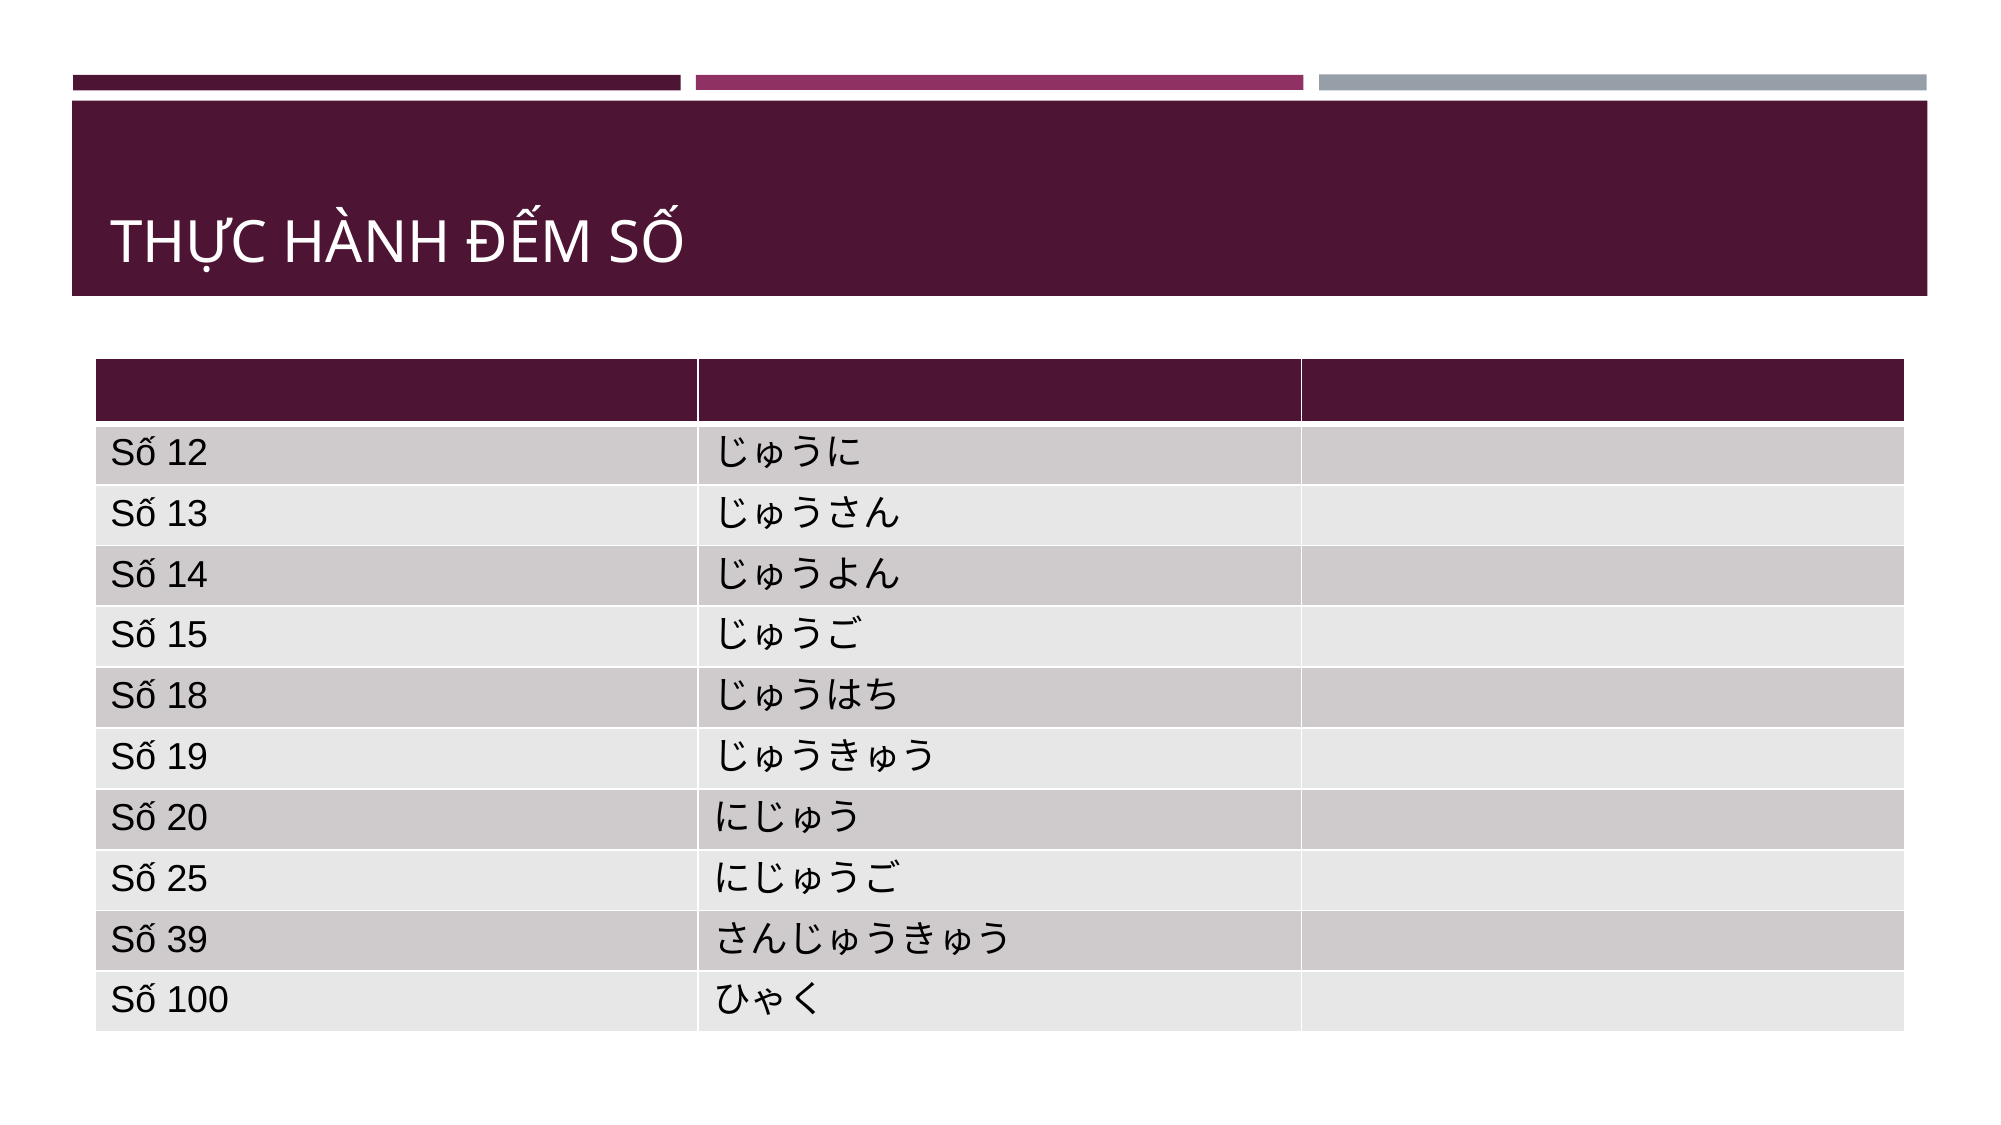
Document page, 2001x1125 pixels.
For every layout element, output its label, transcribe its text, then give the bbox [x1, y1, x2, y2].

table_cell さんじゅうきゅう [699, 911, 1301, 970]
table_cell [1302, 972, 1904, 1031]
table_cell [1302, 607, 1904, 666]
title THỰC HÀNH ĐẾM SỐ [95, 115, 1905, 282]
table_cell じゅうに [699, 427, 1301, 484]
table_cell [1302, 851, 1904, 910]
table_cell Số 13 [96, 486, 697, 545]
table_cell にじゅう [699, 790, 1301, 849]
table_cell [1302, 486, 1904, 545]
table_cell にじゅうご [699, 851, 1301, 910]
table_cell Số 19 [96, 729, 697, 788]
table_cell [1302, 546, 1904, 605]
table_cell Số 15 [96, 607, 697, 666]
table_cell Số 14 [96, 546, 697, 605]
table_cell ひゃく [699, 972, 1301, 1031]
table_header [1302, 359, 1904, 421]
table_cell Số 20 [96, 790, 697, 849]
table_cell [1302, 668, 1904, 727]
table_cell じゅうきゅう [699, 729, 1301, 788]
table_cell [1302, 790, 1904, 849]
table_cell Số 12 [96, 427, 697, 484]
table_cell [1302, 427, 1904, 484]
table_cell Số 100 [96, 972, 697, 1031]
table_header [699, 359, 1301, 421]
table_cell じゅうよん [699, 546, 1301, 605]
table_cell Số 18 [96, 668, 697, 727]
table_cell [1302, 911, 1904, 970]
table_cell じゅうご [699, 607, 1301, 666]
table_cell じゅうさん [699, 486, 1301, 545]
table_cell Số 39 [96, 911, 697, 970]
table_cell じゅうはち [699, 668, 1301, 727]
table_header [96, 359, 697, 421]
table_cell [1302, 729, 1904, 788]
table_cell Số 25 [96, 851, 697, 910]
